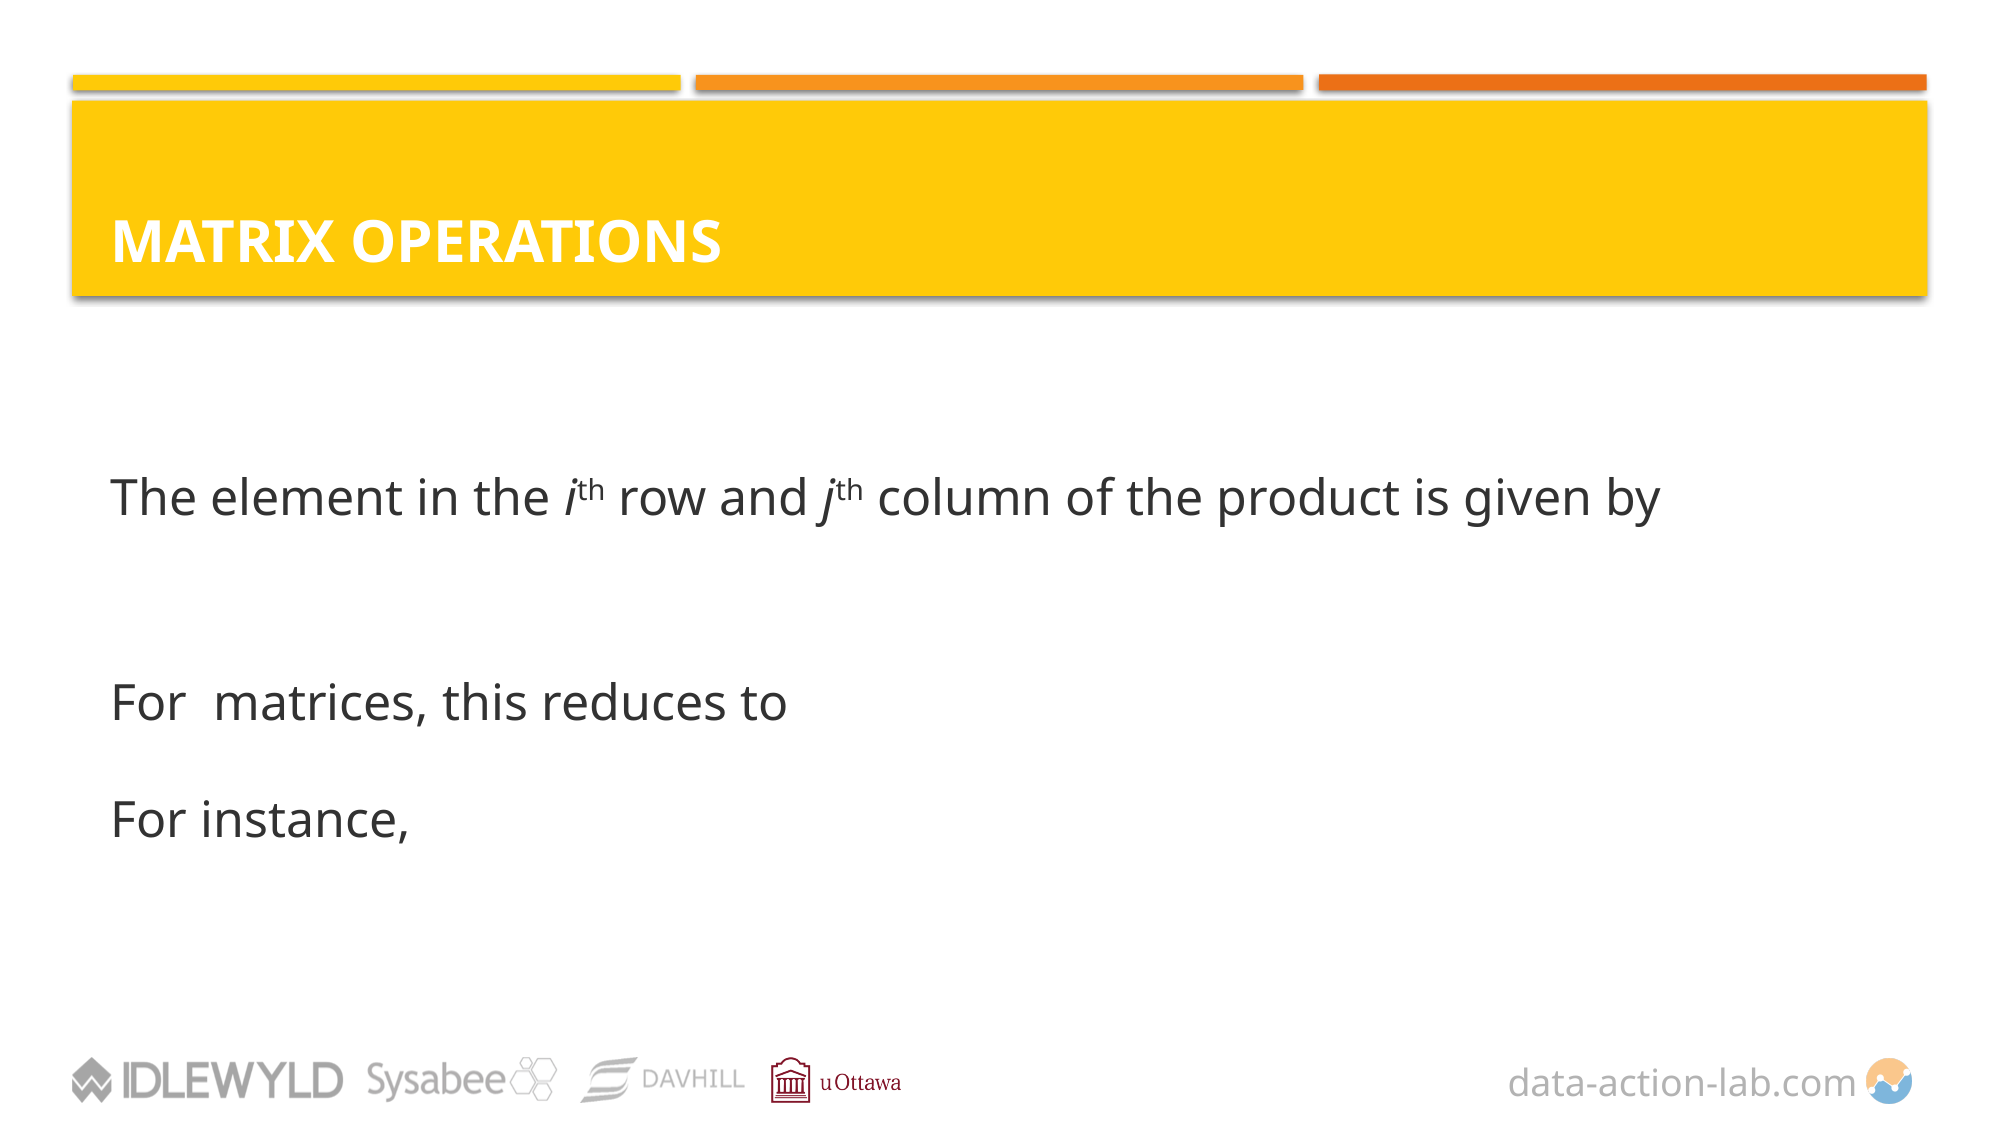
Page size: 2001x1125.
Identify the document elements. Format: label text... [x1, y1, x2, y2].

picture [72, 1057, 745, 1103]
picture [771, 1057, 901, 1103]
title Matrix Operations [95, 115, 1905, 282]
